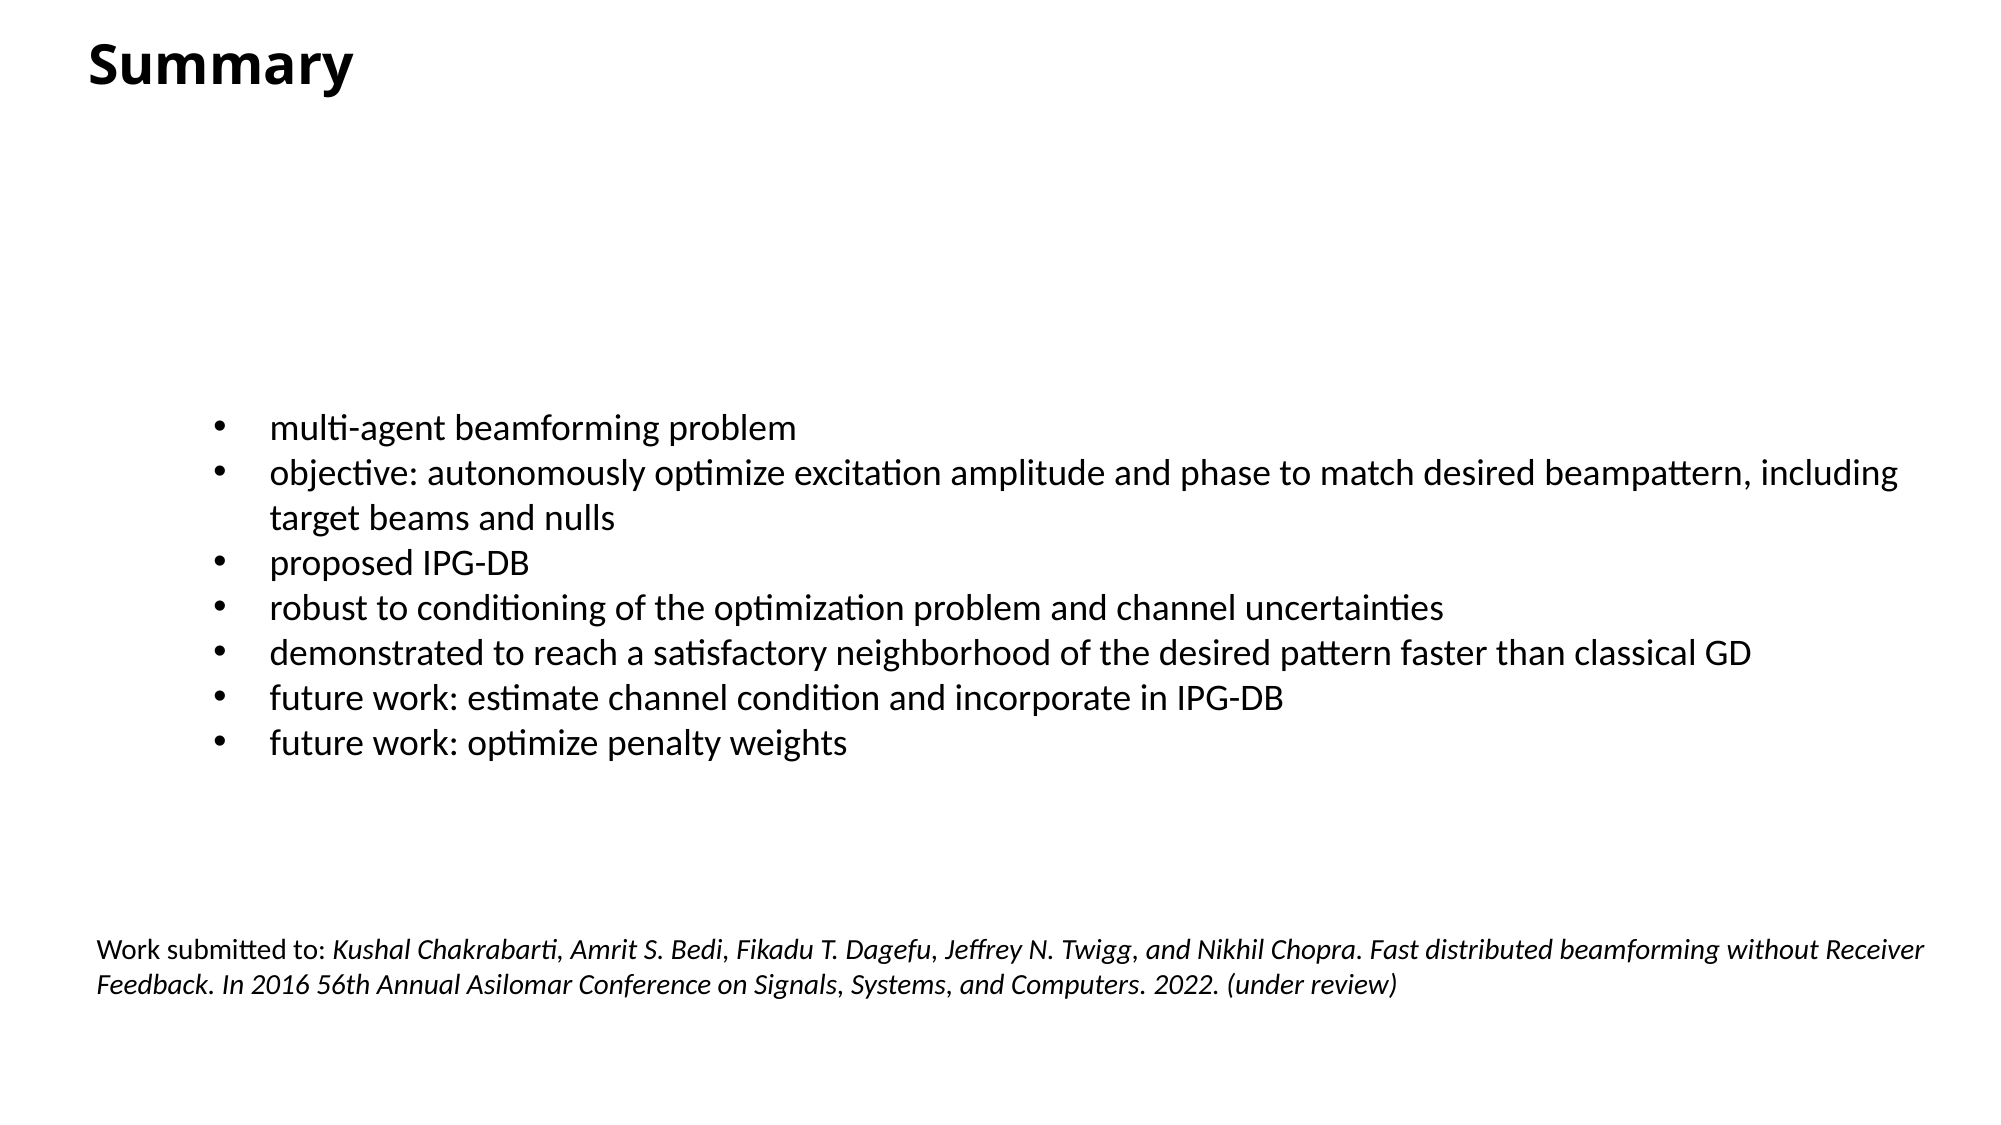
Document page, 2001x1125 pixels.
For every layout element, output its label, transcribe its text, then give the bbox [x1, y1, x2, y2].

text_box Summary [68, 16, 1984, 104]
text_box Work submitted to: Kushal Chakrabarti, Amrit S. Bedi, Fikadu T. Dagefu, Jeffrey N. Twigg, and Nikhil Chopra. Fast distributed beamforming without Receiver Feedback. In 2016 56th Annual Asilomar Conference on Signals, Systems, and Computers. 2022. (under review) [81, 922, 1970, 1008]
